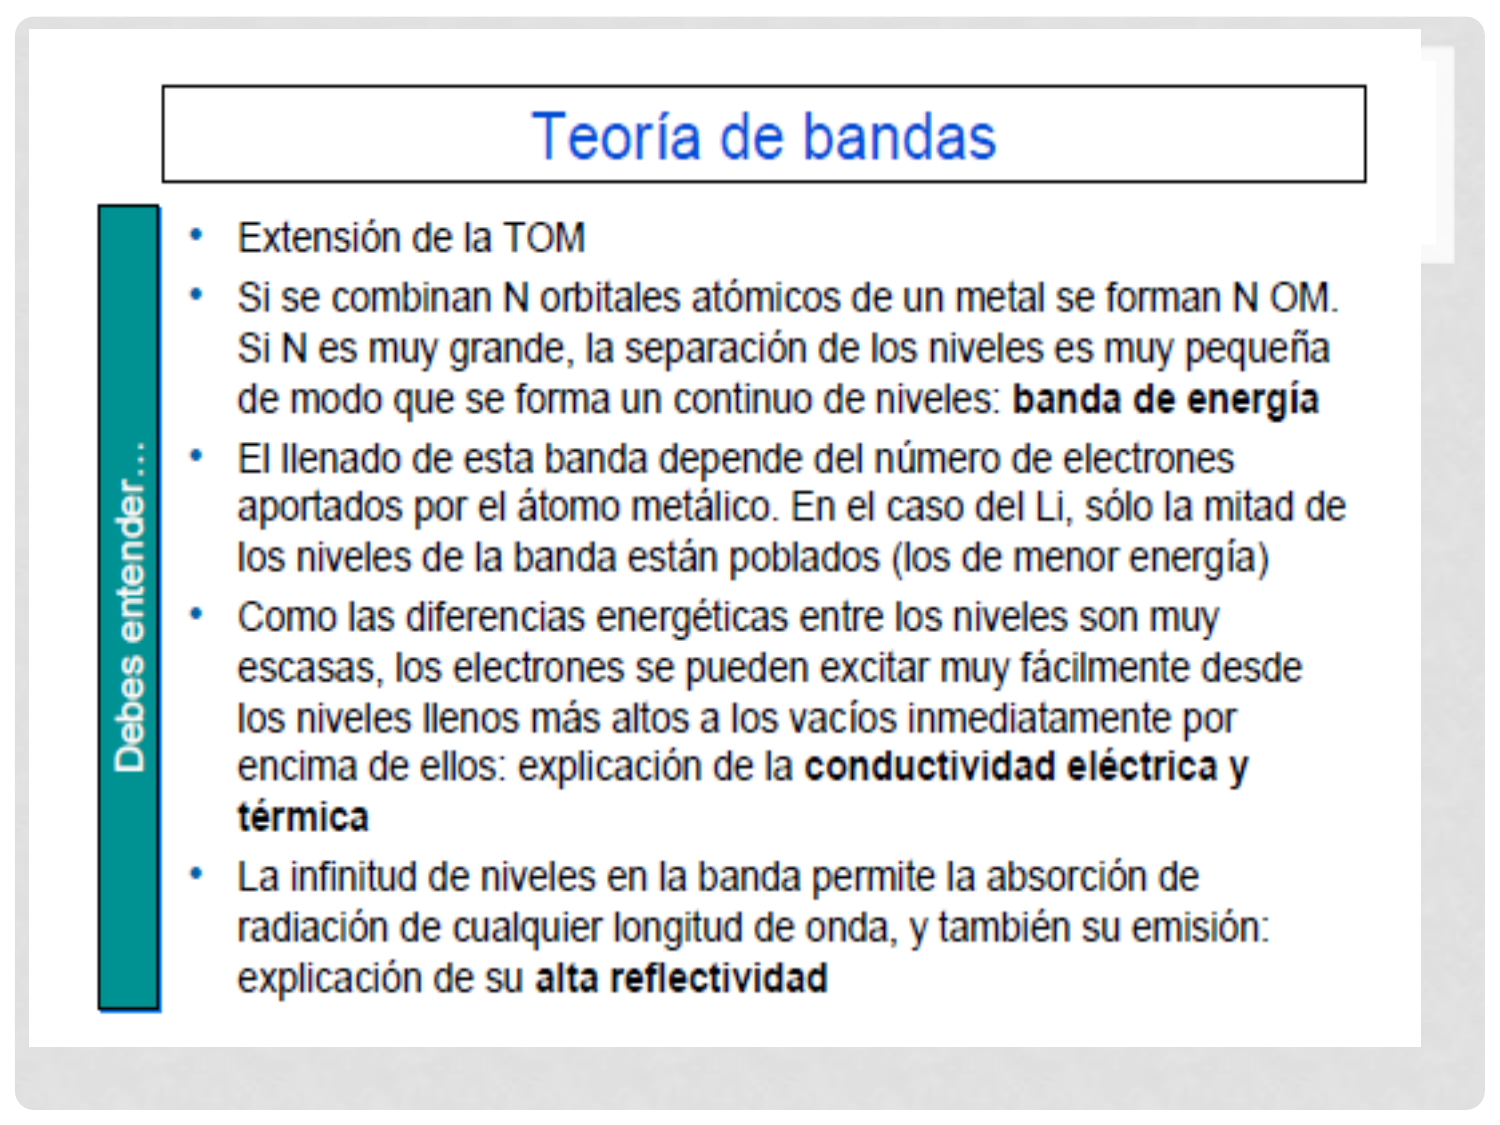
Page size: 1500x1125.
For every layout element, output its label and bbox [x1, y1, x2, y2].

picture [29, 29, 1422, 1048]
